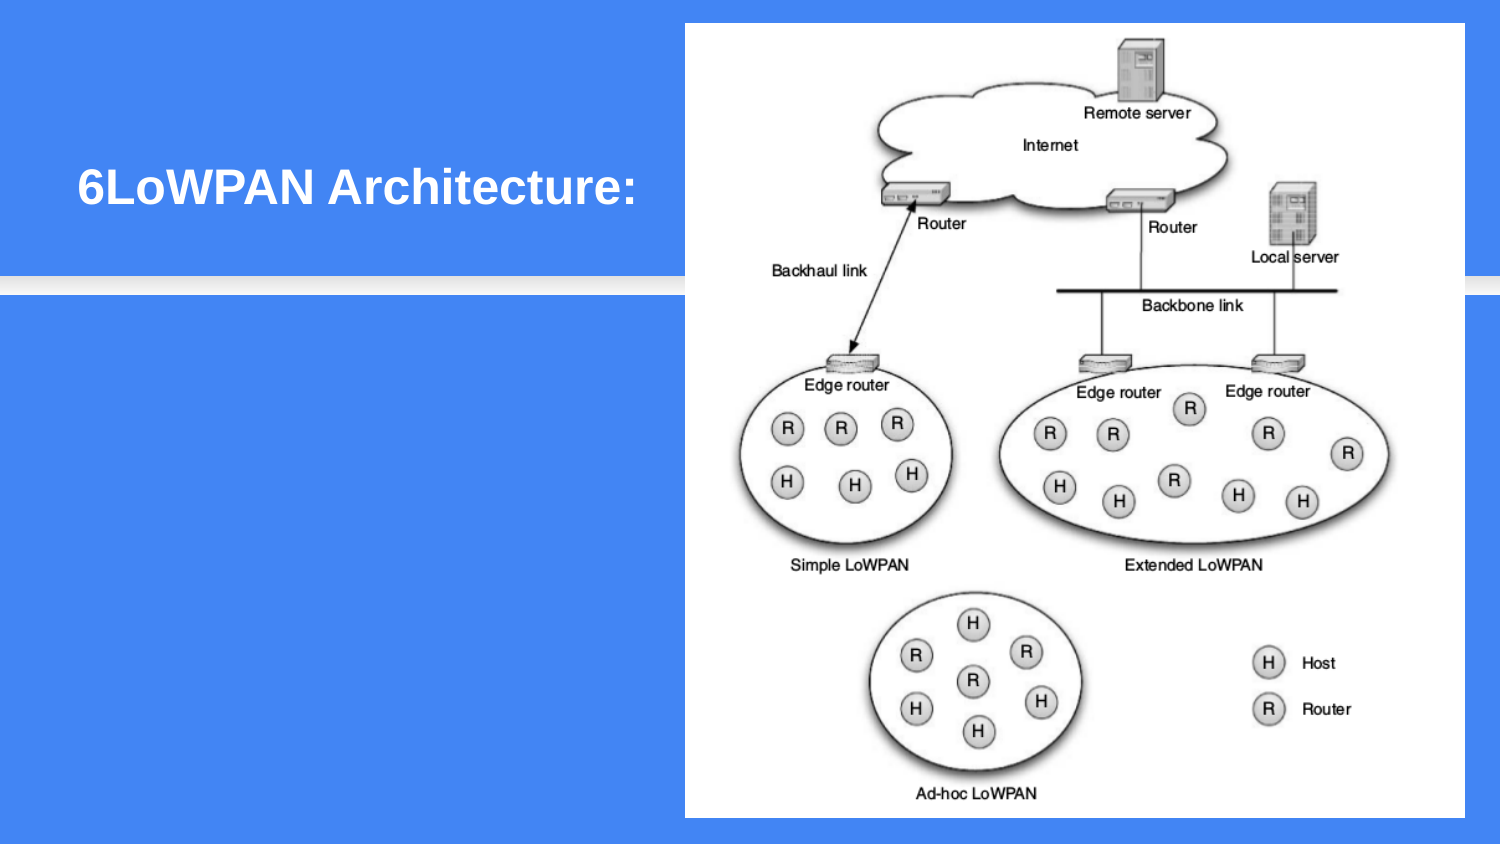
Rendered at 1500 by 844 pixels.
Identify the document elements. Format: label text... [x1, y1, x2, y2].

text_box 6LoWPAN Architecture: [77, 121, 679, 247]
picture [684, 23, 1465, 819]
